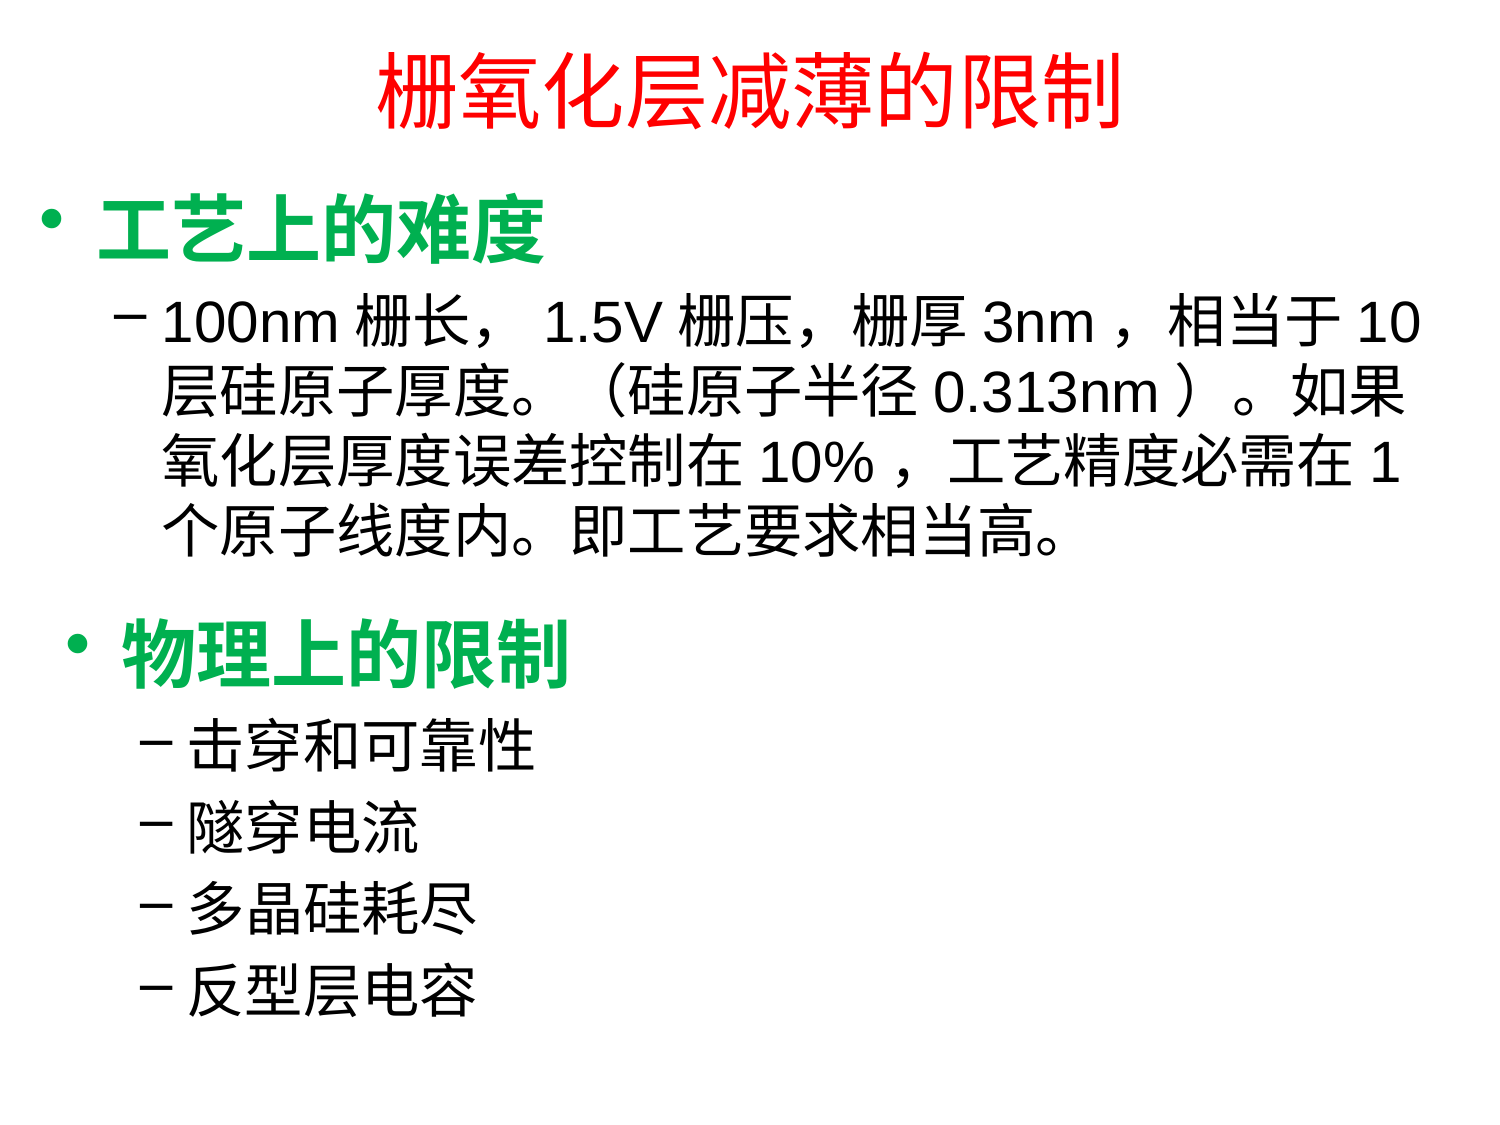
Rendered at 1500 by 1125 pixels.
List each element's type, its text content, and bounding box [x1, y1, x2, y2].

text_box 物理上的限制 击穿和可靠性 隧穿电流 多晶硅耗尽 反型层电容 [49, 600, 1400, 1075]
title 栅氧化层减薄的限制 [75, 45, 1425, 174]
list 工艺上的难度 100nm栅长，1.5V栅压，栅厚3nm，相当于10层硅原子厚度。（硅原子半径0.313nm）。如果氧化层厚度误差控制在10%，工艺精度必需在1个原子线度内。即工艺要求相当高。 [24, 174, 1450, 1113]
